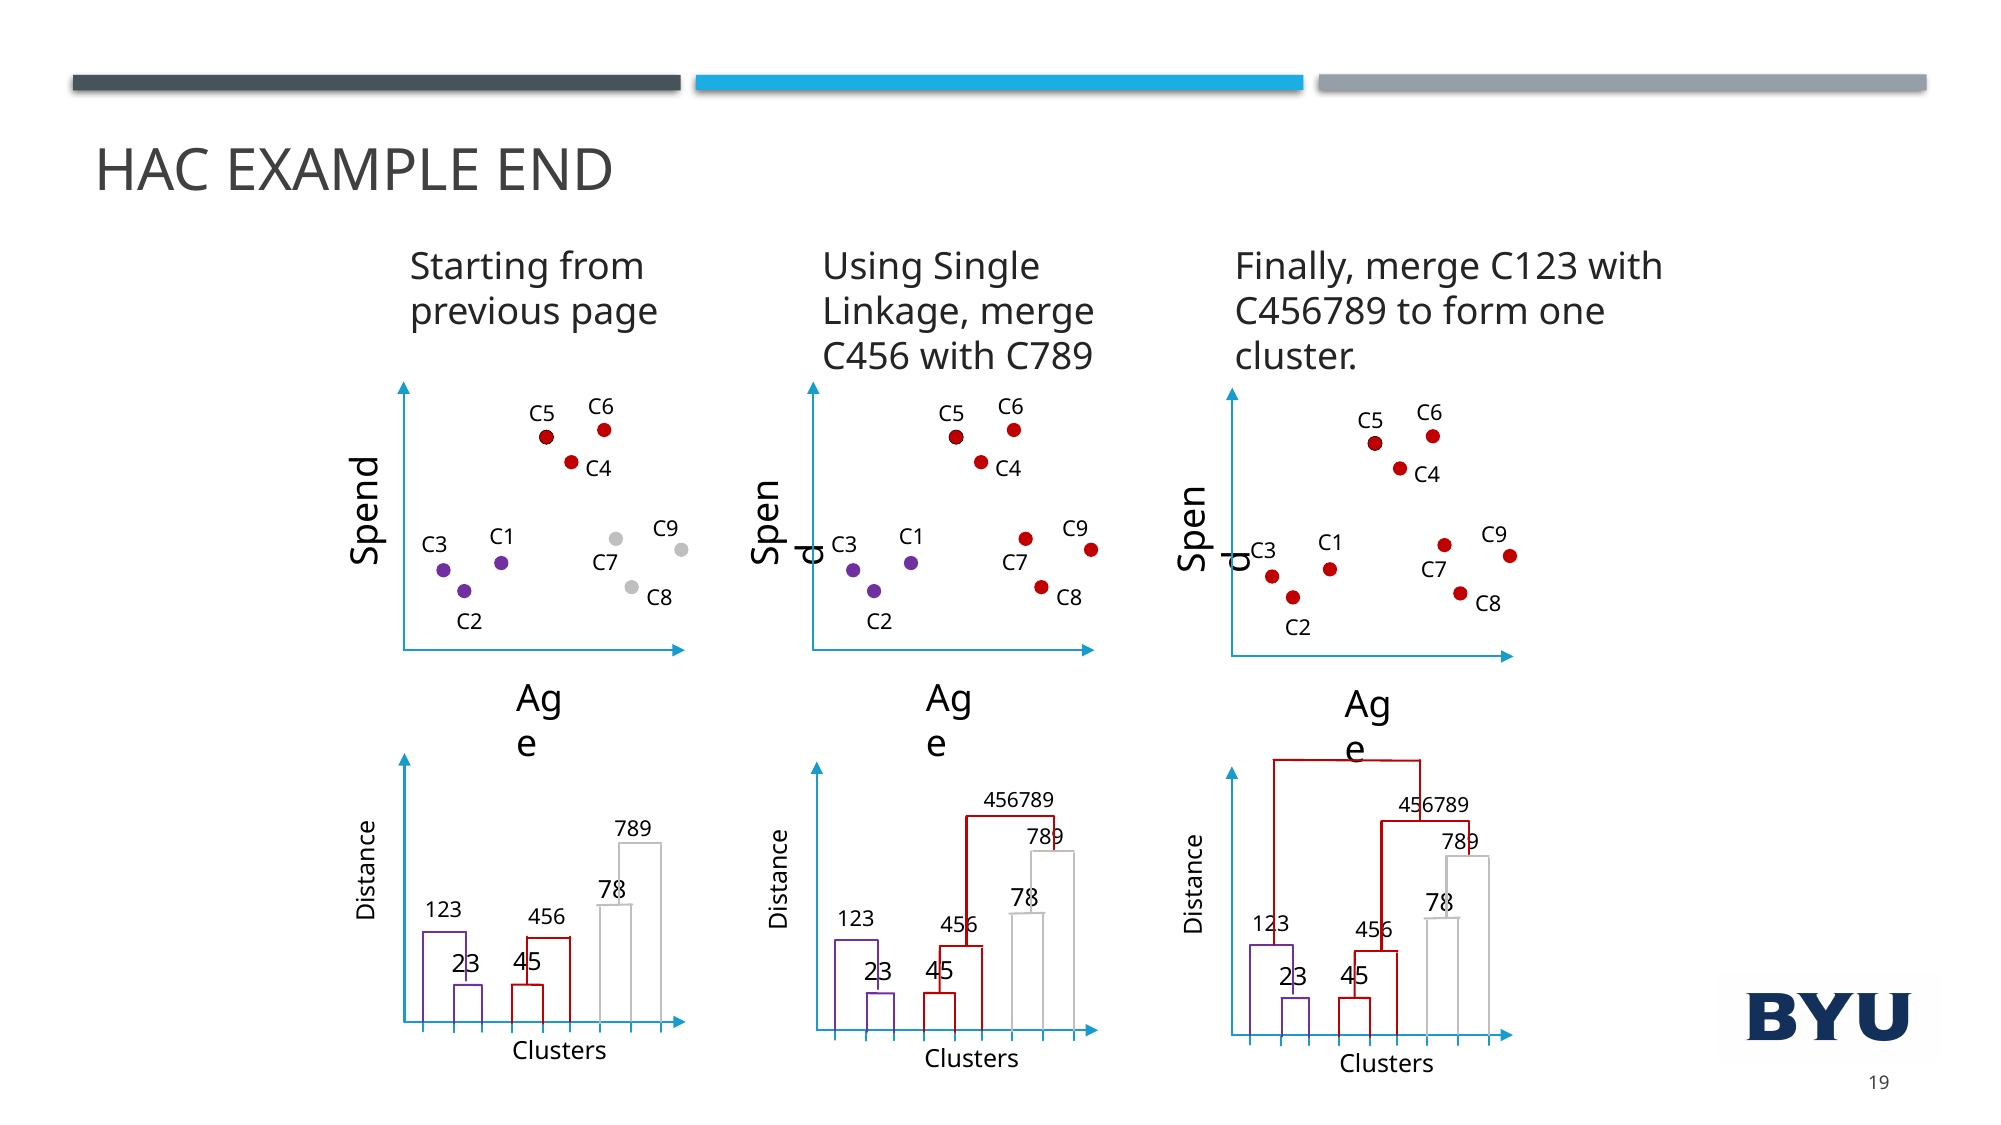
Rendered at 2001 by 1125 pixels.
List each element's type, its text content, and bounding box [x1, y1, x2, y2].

slide_number 19 [1732, 1053, 1905, 1114]
title HAC Example End [79, 119, 813, 210]
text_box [1159, 384, 1535, 724]
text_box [753, 760, 1099, 1082]
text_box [341, 752, 687, 1074]
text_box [1168, 765, 1514, 1087]
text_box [732, 378, 1116, 718]
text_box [332, 378, 707, 718]
text_box Finally, merge C123 with C456789 to form one cluster. [1219, 234, 1732, 385]
text_box Starting from previous page [394, 234, 718, 340]
picture [1718, 972, 1941, 1062]
text_box Using Single Linkage, merge C456 with C789 [807, 234, 1131, 385]
